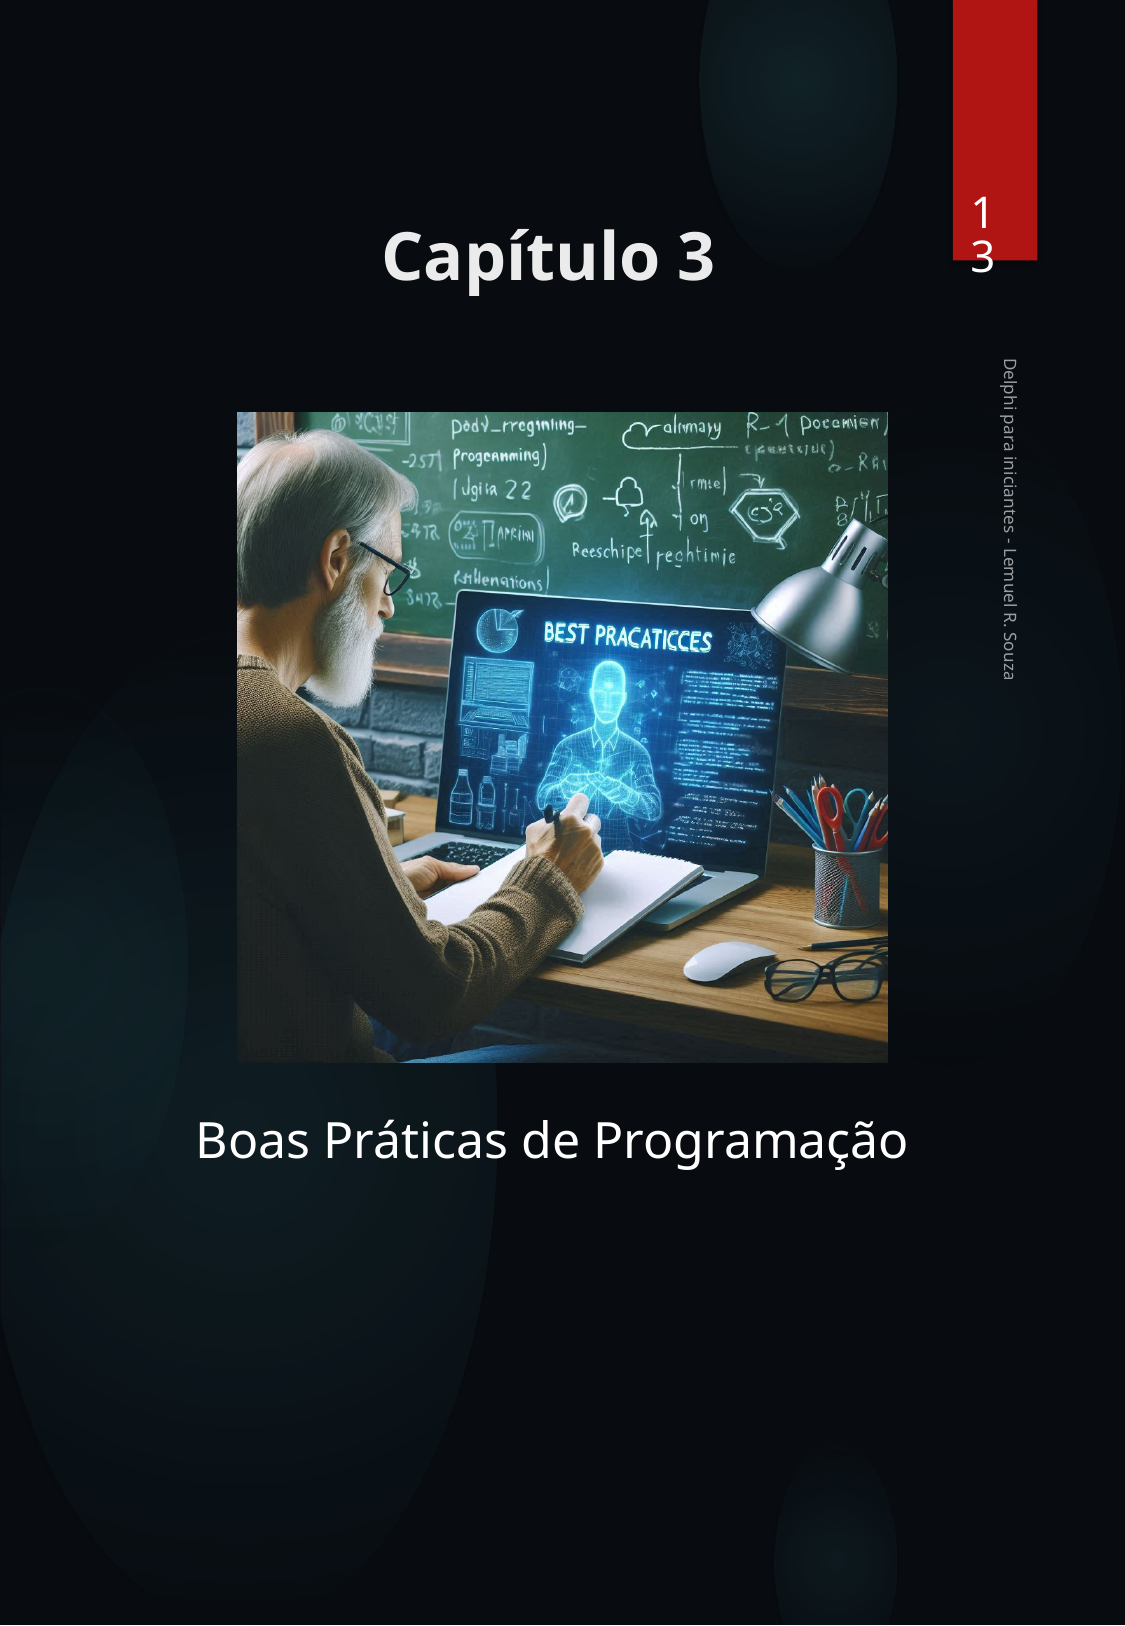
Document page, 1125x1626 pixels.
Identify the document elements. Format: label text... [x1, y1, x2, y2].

footer Delphi para iniciantes - Lemuel R. Souza [990, 343, 1019, 1258]
picture [237, 412, 888, 1063]
title Capítulo 3 [366, 206, 759, 298]
list Boas Práticas de Programação [149, 1100, 956, 1200]
slide_number 13 [955, 70, 1033, 252]
